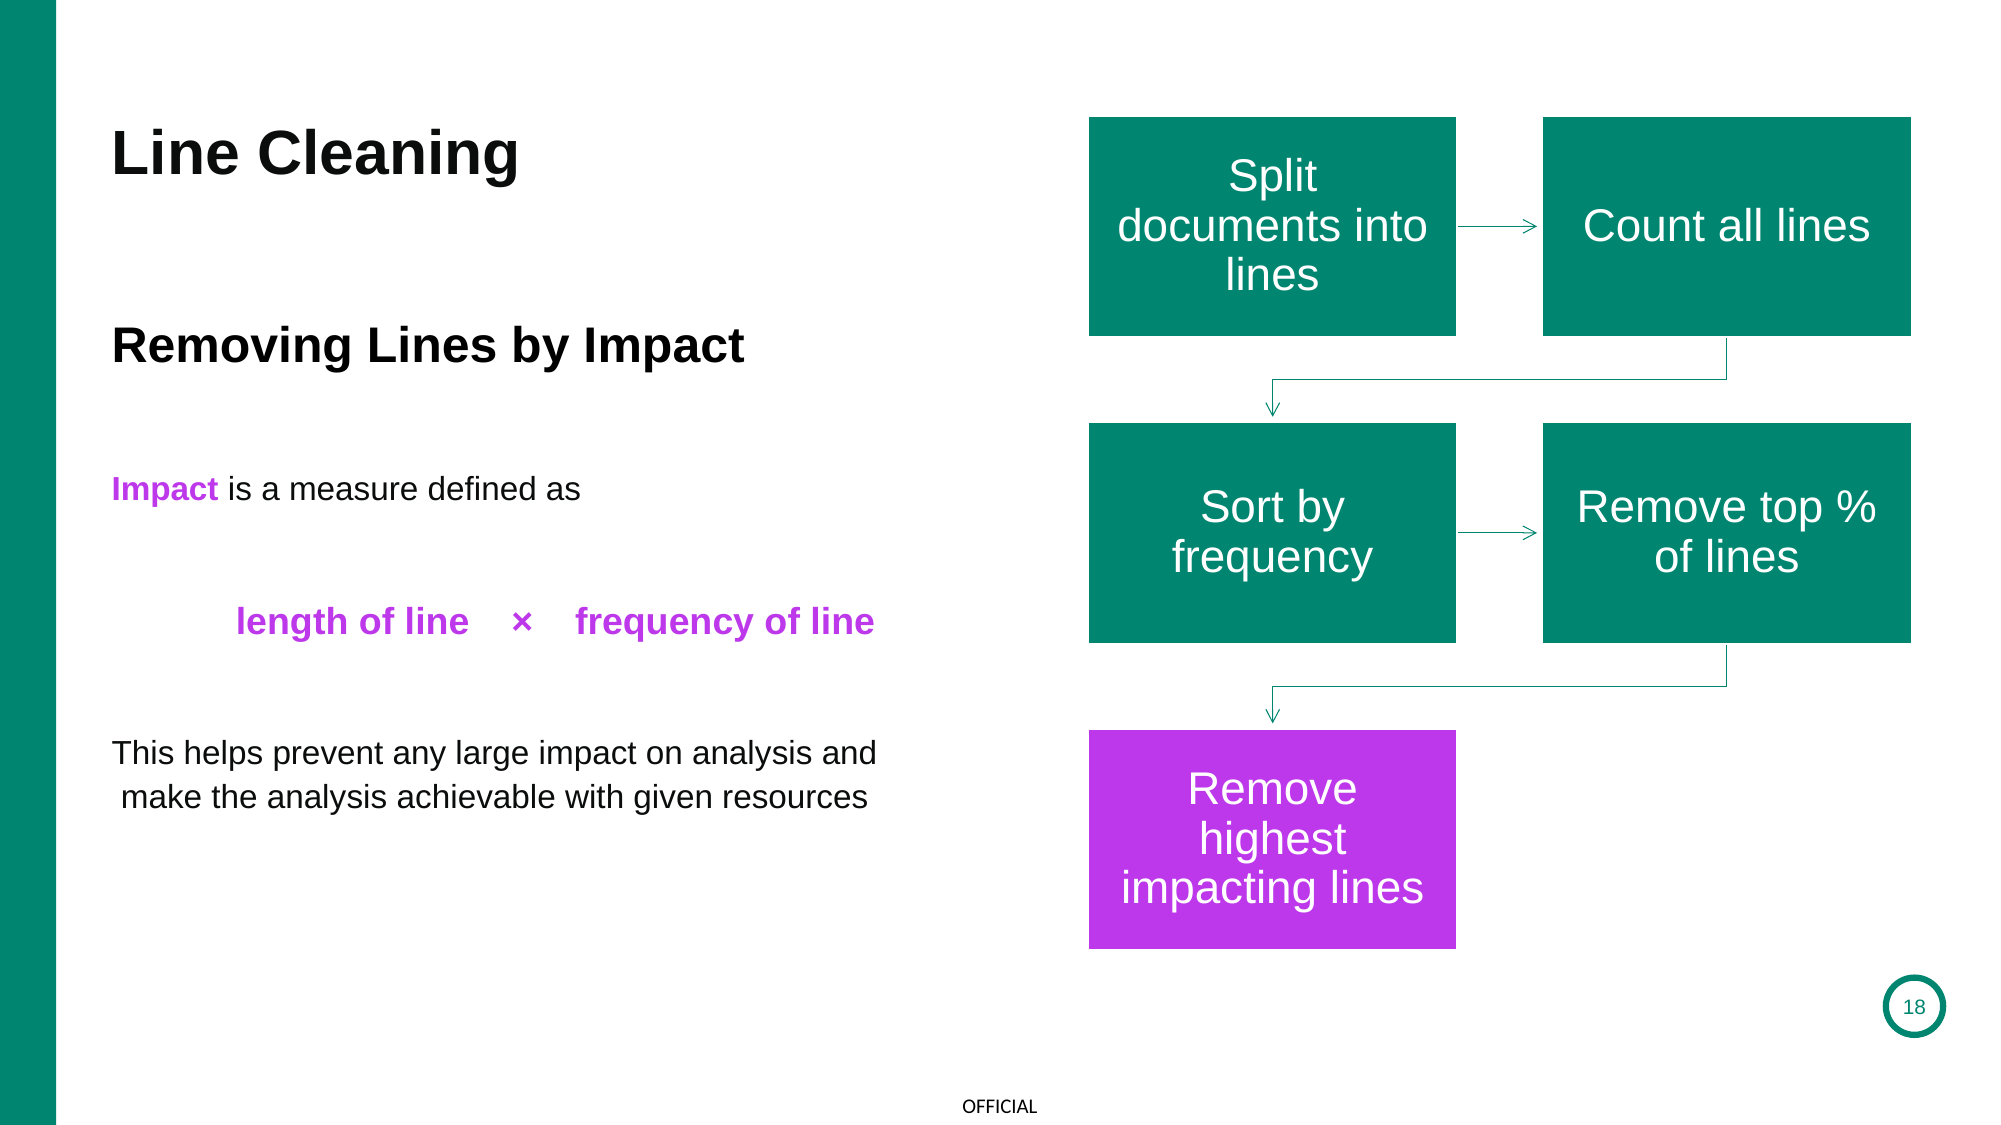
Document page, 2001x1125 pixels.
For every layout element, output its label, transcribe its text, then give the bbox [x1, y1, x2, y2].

subtitle Removing Lines by Impact [111, 306, 1000, 368]
list Impact is a measure defined as length of line × frequency of line This helps prevent any large impact on analysis and make the analysis achievable with given resources [111, 462, 1000, 1013]
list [1056, 115, 1944, 951]
title Line Cleaning [111, 112, 1000, 189]
slide_number 18 [1882, 974, 1947, 1039]
